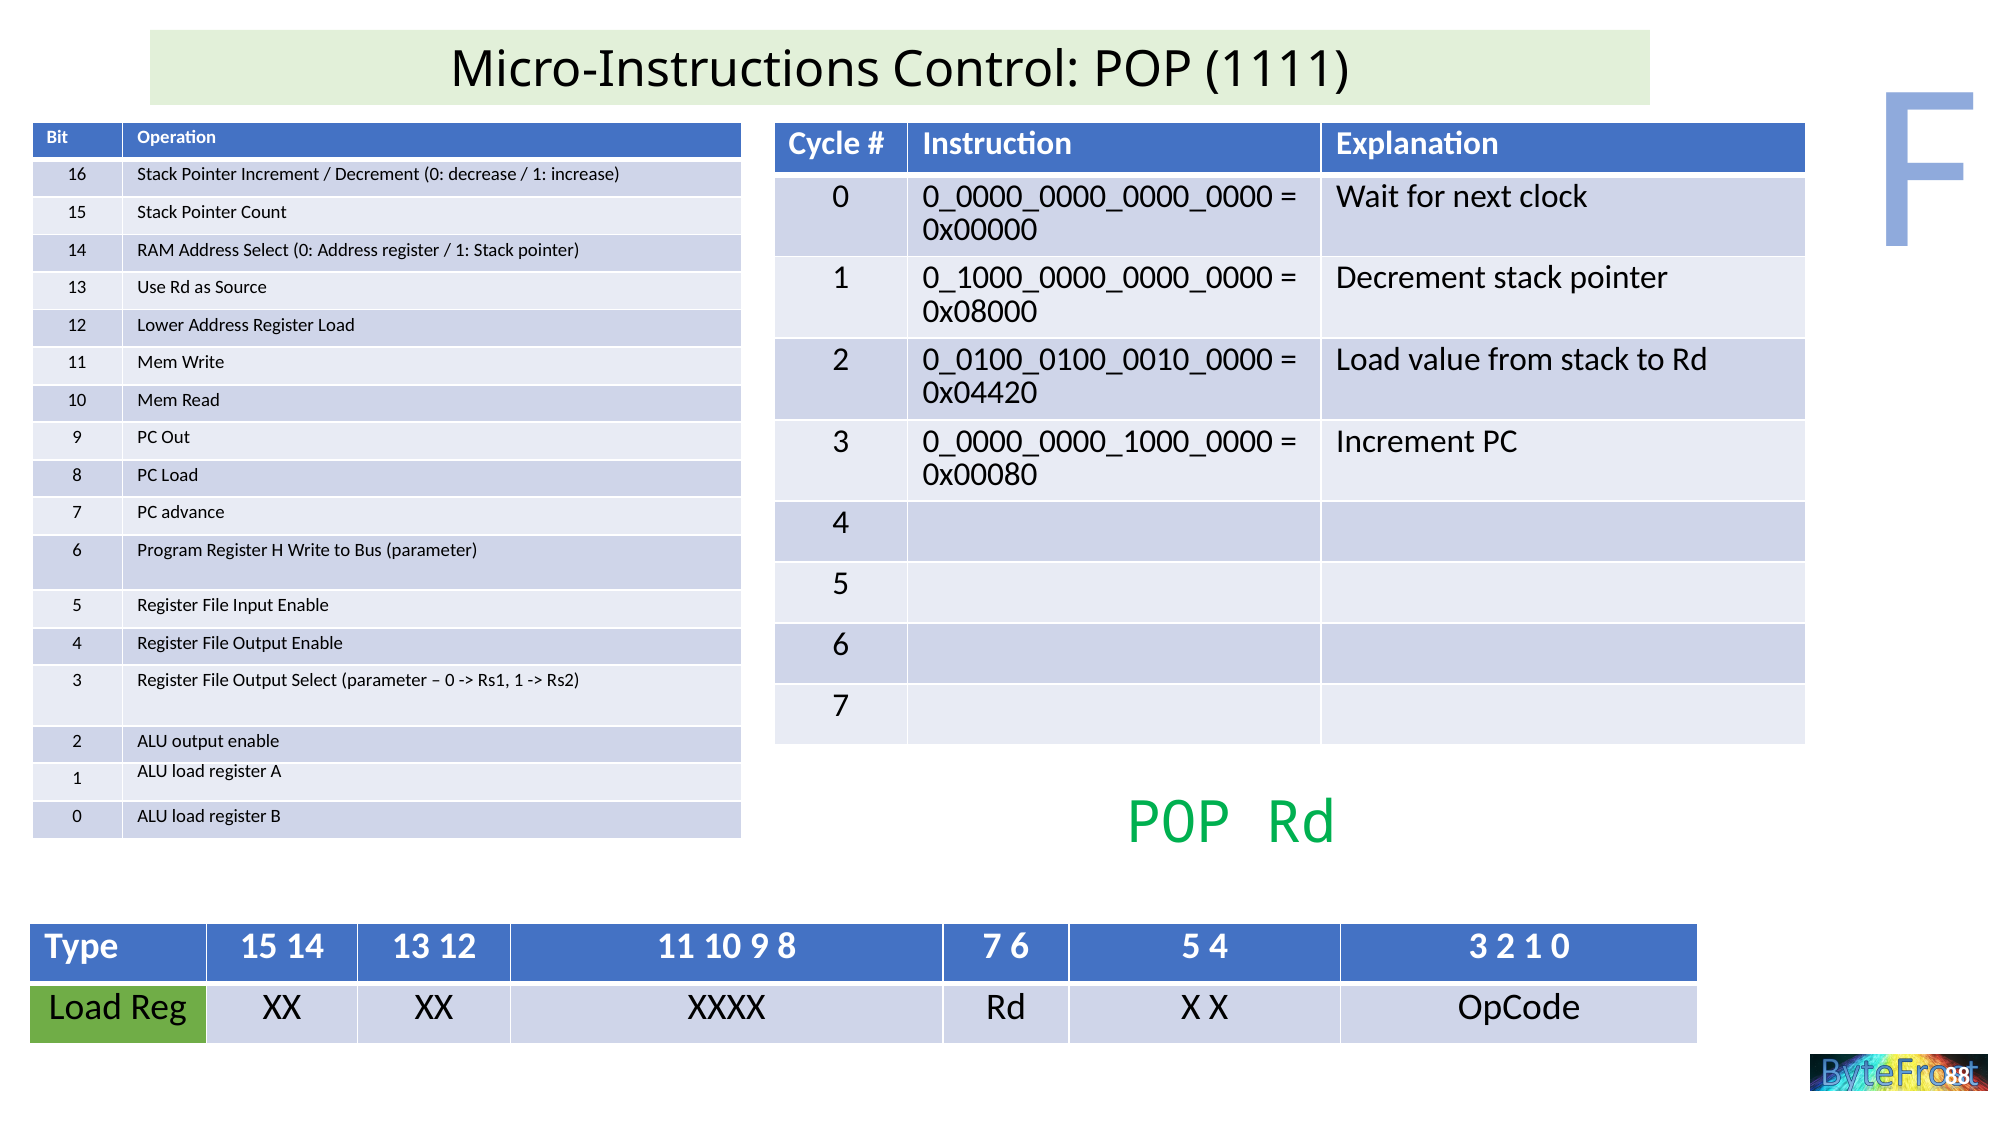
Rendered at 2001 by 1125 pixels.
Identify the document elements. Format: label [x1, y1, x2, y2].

table_cell [944, 986, 1068, 1043]
table_header [908, 123, 1320, 172]
table_header [1341, 924, 1697, 981]
table_cell [33, 802, 122, 838]
table_cell [123, 235, 741, 271]
table_cell [123, 310, 741, 346]
table_cell [33, 591, 122, 627]
table_cell [908, 178, 1320, 256]
table_header [33, 123, 122, 157]
table_cell [1322, 563, 1805, 622]
table_cell [775, 563, 907, 622]
table_header [1322, 123, 1805, 172]
table_cell [1322, 624, 1805, 683]
table_cell [123, 162, 741, 196]
table_header [1070, 924, 1340, 981]
table_cell [33, 162, 122, 196]
table_cell [775, 178, 907, 256]
text_box [1076, 776, 1351, 862]
table_cell [775, 257, 907, 337]
title [150, 29, 1650, 105]
table_cell [1070, 986, 1340, 1043]
table_cell [908, 257, 1320, 337]
table_cell [123, 727, 741, 762]
table_cell [123, 764, 741, 800]
table_cell [33, 273, 122, 309]
table_cell [1322, 502, 1805, 561]
table_cell [33, 235, 122, 271]
table_header [944, 924, 1068, 981]
table_cell [33, 727, 122, 762]
table_cell [33, 310, 122, 346]
text_box [1535, 1044, 1986, 1105]
table_cell [33, 666, 122, 725]
table_cell [123, 423, 741, 459]
table_header [511, 924, 942, 981]
table_cell [775, 502, 907, 561]
text_box [1855, 0, 1996, 303]
table_header [358, 924, 510, 981]
table_cell [908, 563, 1320, 622]
table_header [207, 924, 357, 981]
table_cell [33, 461, 122, 496]
table_cell [33, 198, 122, 234]
table_cell [33, 423, 122, 459]
table_cell [1322, 421, 1805, 500]
table_cell [775, 624, 907, 683]
table_cell [123, 591, 741, 627]
table_cell [1322, 339, 1805, 419]
table_cell [511, 986, 942, 1043]
table_cell [123, 498, 741, 534]
table_cell [33, 386, 122, 421]
table_cell [123, 461, 741, 496]
table_cell [1322, 257, 1805, 337]
table_cell [123, 629, 741, 664]
table_cell [123, 348, 741, 384]
table_cell [123, 536, 741, 589]
table_cell [908, 339, 1320, 419]
table_cell [775, 339, 907, 419]
table_cell [908, 685, 1320, 744]
table_cell [123, 198, 741, 234]
table_cell [123, 802, 741, 838]
table_cell [908, 421, 1320, 500]
table_header [775, 123, 907, 172]
table_header [123, 123, 741, 157]
table_cell [358, 986, 510, 1043]
table_cell [33, 348, 122, 384]
table_cell [1341, 986, 1697, 1043]
table_cell [123, 666, 741, 725]
table_cell [33, 764, 122, 800]
table_cell [123, 386, 741, 421]
table_cell [775, 421, 907, 500]
table_cell [33, 536, 122, 589]
table_cell [33, 629, 122, 664]
table_cell [123, 273, 741, 309]
table_cell [207, 986, 357, 1043]
table_cell [1322, 178, 1805, 256]
picture [1810, 1054, 1988, 1091]
table_cell [30, 986, 206, 1043]
table_cell [908, 624, 1320, 683]
table_cell [775, 685, 907, 744]
table_cell [1322, 685, 1805, 744]
table_header [30, 924, 206, 981]
table_cell [33, 498, 122, 534]
table_cell [908, 502, 1320, 561]
